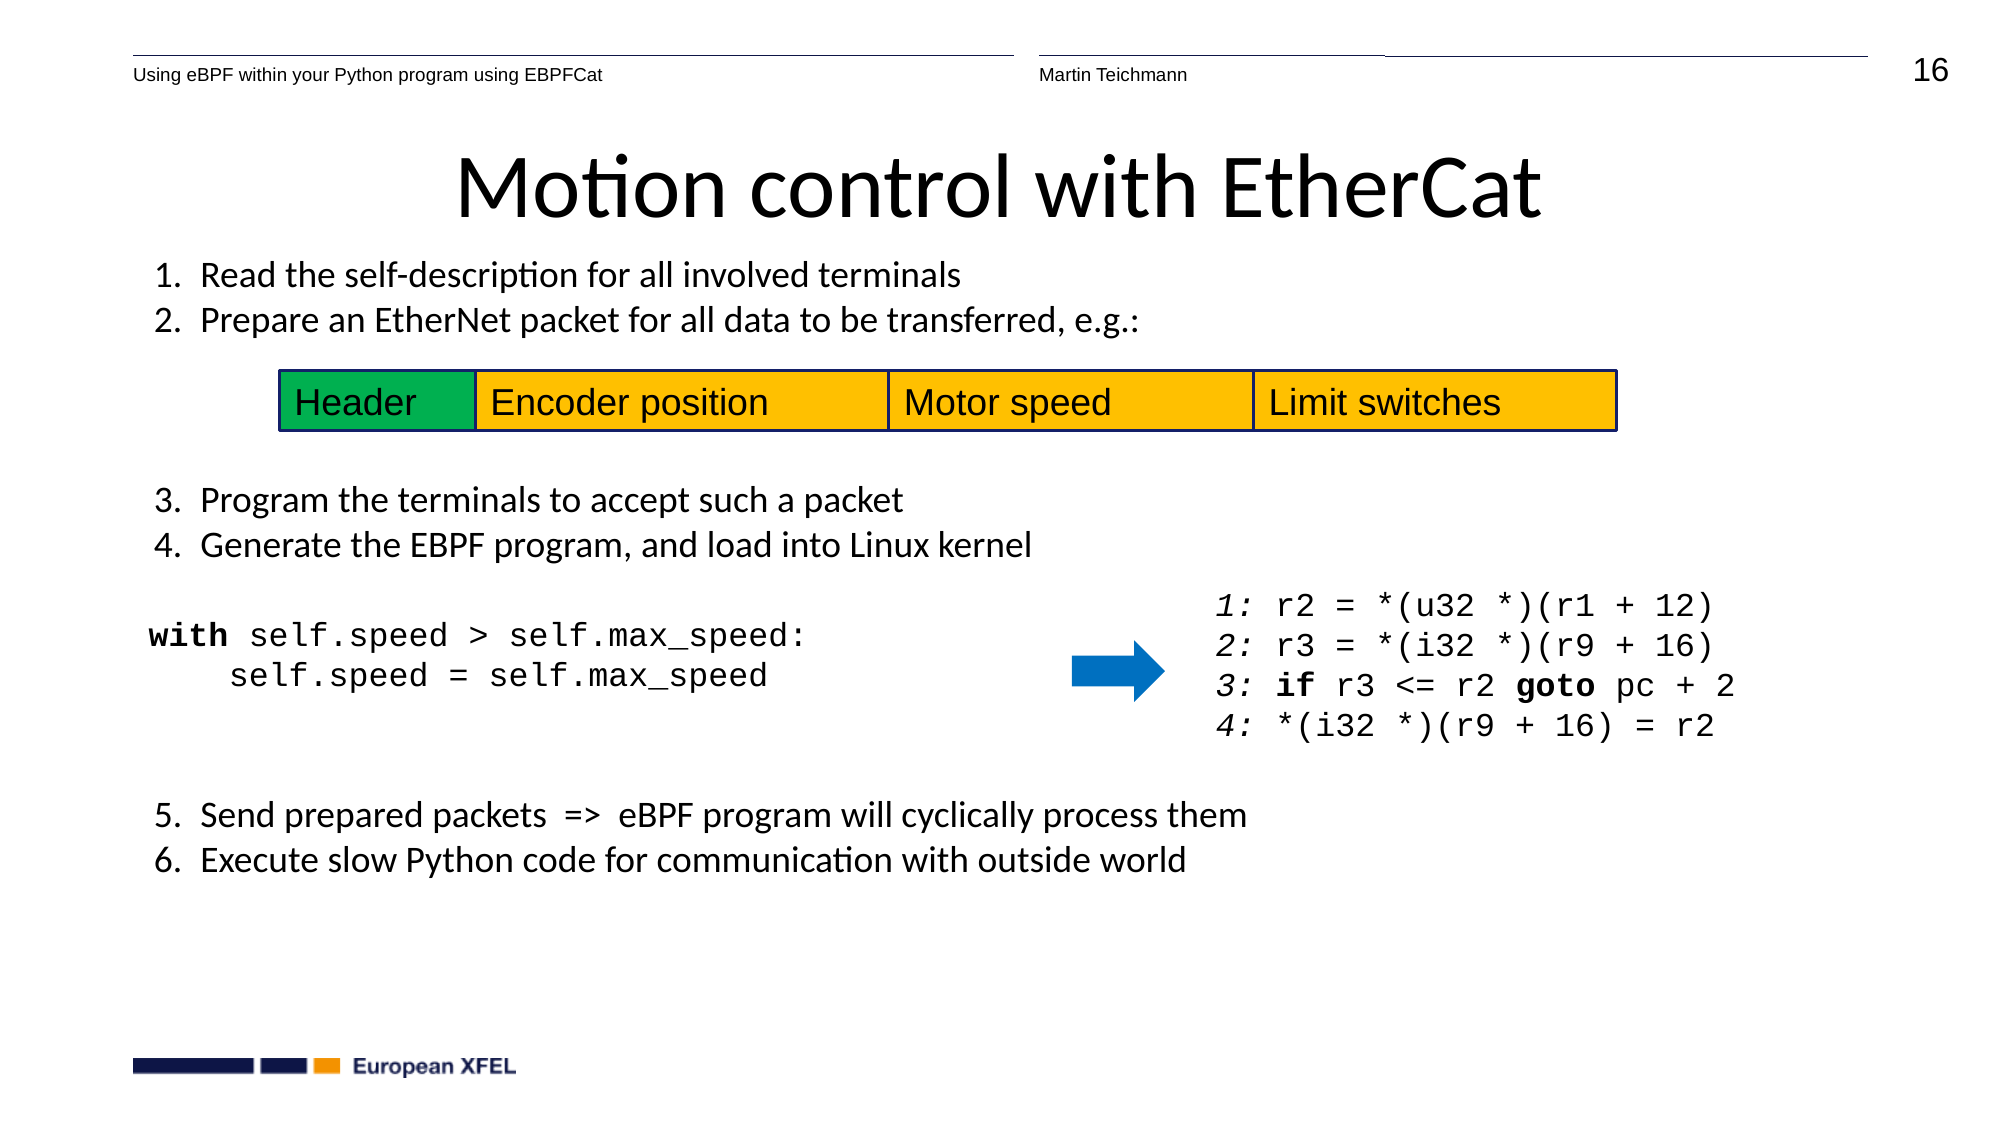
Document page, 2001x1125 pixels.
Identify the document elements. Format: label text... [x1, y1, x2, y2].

text_box Read the self-description for all involved terminals Prepare an EtherNet packet for all data to be transferred, e.g.: Program the terminals to accept such a packet Generate the EBPF program, and load into Linux kernel Send prepared packets => eBPF program will cyclically process them Execute slow Python code for communication with outside world [133, 236, 1866, 606]
text_box [1070, 637, 1167, 705]
title Motion control with EtherCat [133, 116, 1866, 236]
text_box Limit switches [1253, 370, 1617, 431]
picture [133, 1058, 516, 1078]
text_box Read the self-description for all involved terminals Prepare an EtherNet packet for all data to be transferred, e.g.: Program the terminals to accept such a packet Generate the EBPF program, and load into Linux kernel Send prepared packets => eBPF program will cyclically process them Execute slow Python code for communication with outside world [133, 701, 1866, 969]
text_box Motor speed [888, 370, 1253, 431]
text_box Encoder position [475, 370, 888, 431]
text_box 1: r2 = *(u32 *)(r1 + 12) 2: r3 = *(i32 *)(r9 + 16) 3: if r3 <= r2 goto pc + 2 4: *(i32 *)(r9 + 16) = r2 [1200, 575, 2000, 751]
text_box with self.speed > self.max_speed: self.speed = self.max_speed [133, 606, 1201, 701]
text_box Header [279, 370, 475, 431]
